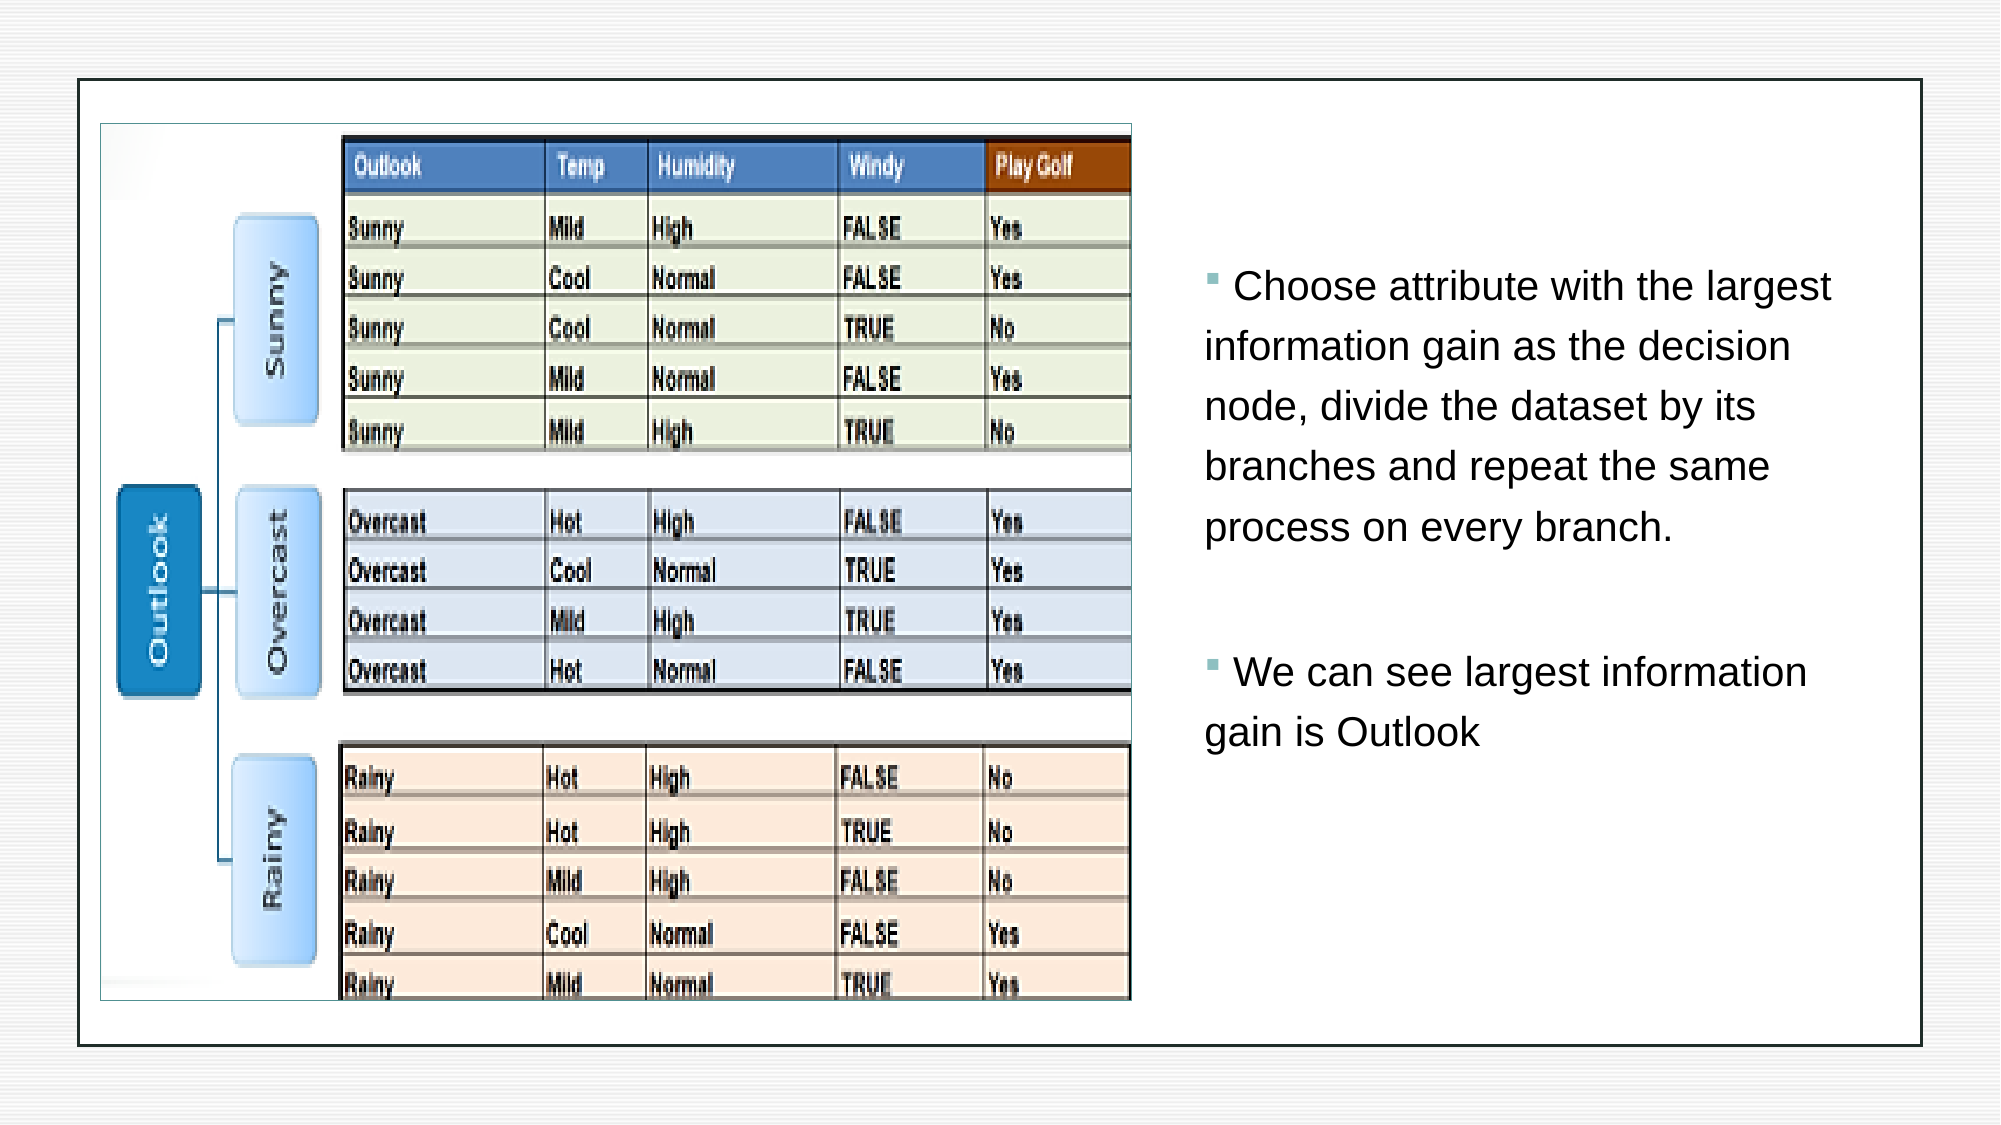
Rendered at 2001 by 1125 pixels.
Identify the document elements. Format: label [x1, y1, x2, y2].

picture [0, 0, 2000, 1125]
list [99, 123, 1133, 1001]
